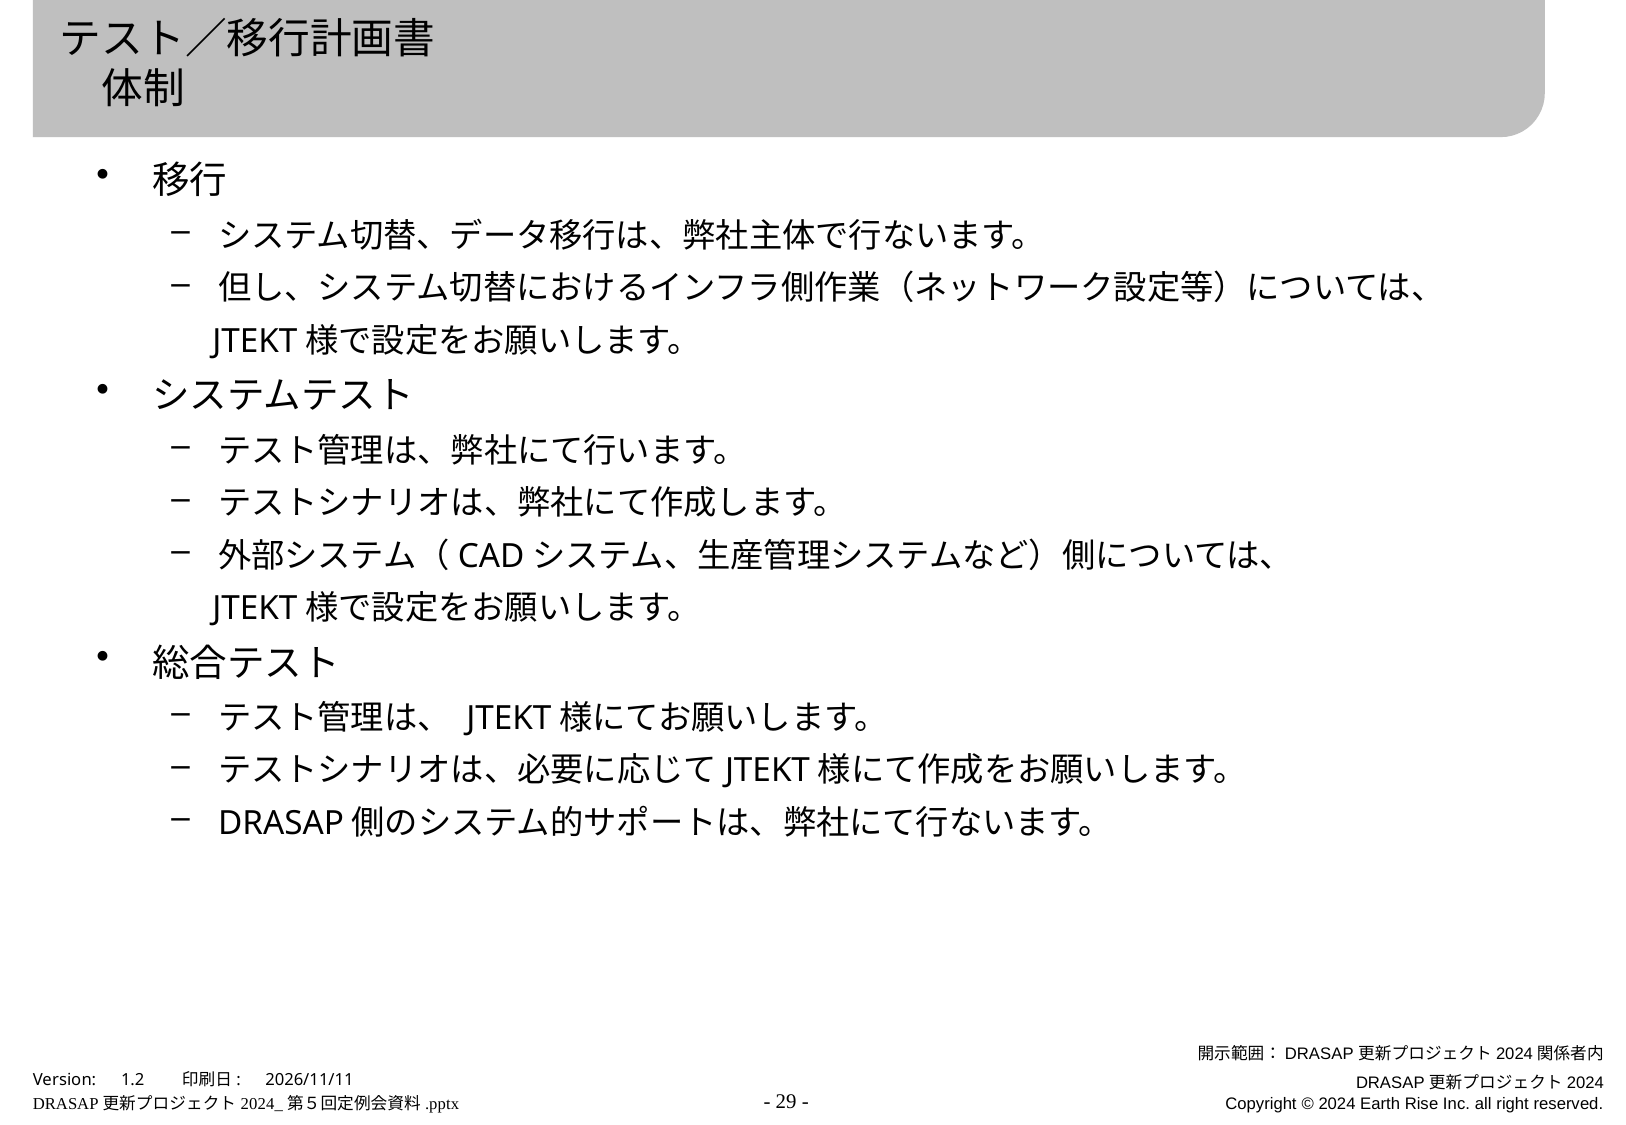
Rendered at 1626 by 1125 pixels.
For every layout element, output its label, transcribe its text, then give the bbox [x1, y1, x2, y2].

title テスト／移行計画書 体制 [44, 21, 1155, 102]
list 移行 システム切替、データ移行は、弊社主体で行ないます。 但し、システム切替におけるインフラ側作業（ネットワーク設定等）については、 JTEKT様で設定をお願いします。 システムテスト テスト管理は、弊社にて行います。 テストシナリオは、弊社にて作成します。 外部システム（CADシステム、生産管理システムなど）側については、 JTEKT様で設定をお願いします。 総合テスト テスト管理は、 JTEKT様にてお願いします。 テストシナリオは、必要に応じてJTEKT様にて作成をお願いします。 DRASAP側のシステム的サポートは、弊社にて行ないます。 [81, 149, 1544, 1012]
